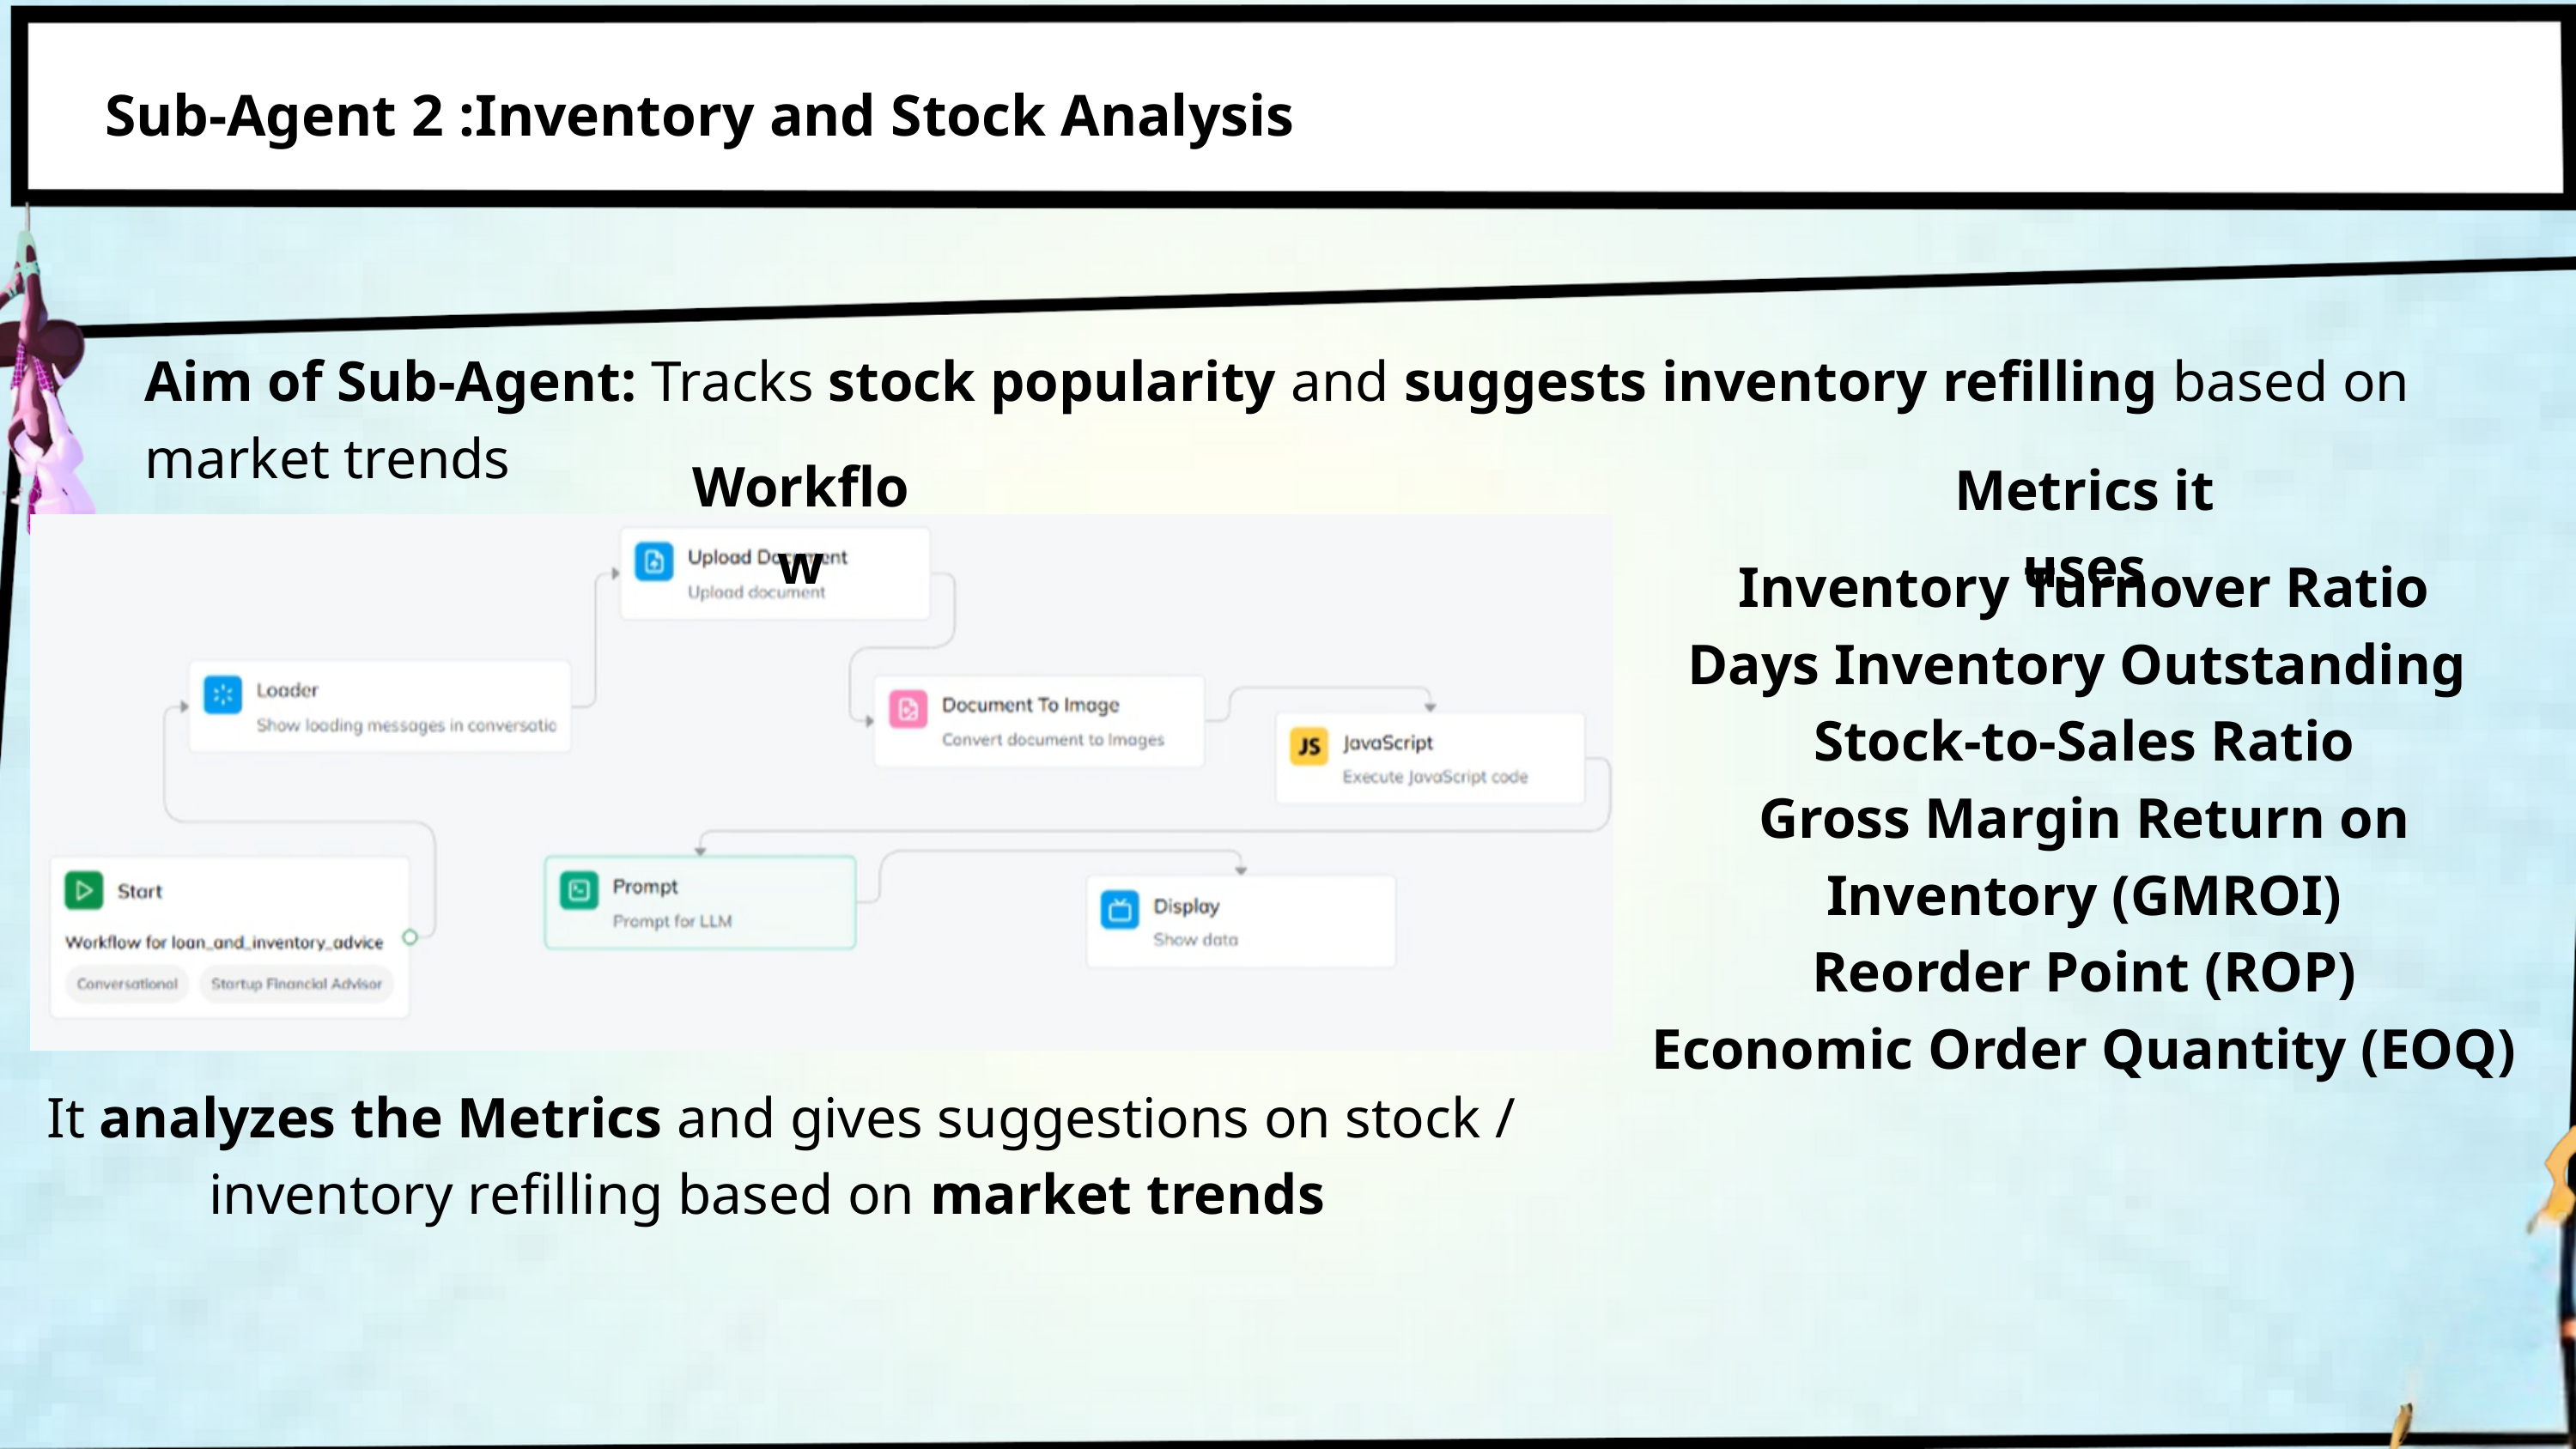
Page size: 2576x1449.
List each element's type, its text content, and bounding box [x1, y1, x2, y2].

text_box Sub-Agent 2 :Inventory and Stock Analysis [15, 67, 1386, 148]
text_box Metrics it uses [1890, 444, 2279, 598]
text_box Inventory Turnover Ratio Days Inventory Outstanding Stock-to-Sales Ratio Gross Margin Return on Inventory (GMROI) Reorder Point (ROP) Economic Order Quantity (EOQ) [1633, 542, 2536, 1080]
text_box Aim of Sub-Agent: Tracks stock popularity and suggests inventory refilling based on market trends [144, 335, 2576, 489]
text_box [0, 0, 2576, 1449]
text_box Workflow [673, 441, 928, 596]
text_box [29, 514, 1613, 1051]
text_box It analyzes the Metrics and gives suggestions on stock / inventory refilling based on market trends [0, 1071, 1613, 1226]
